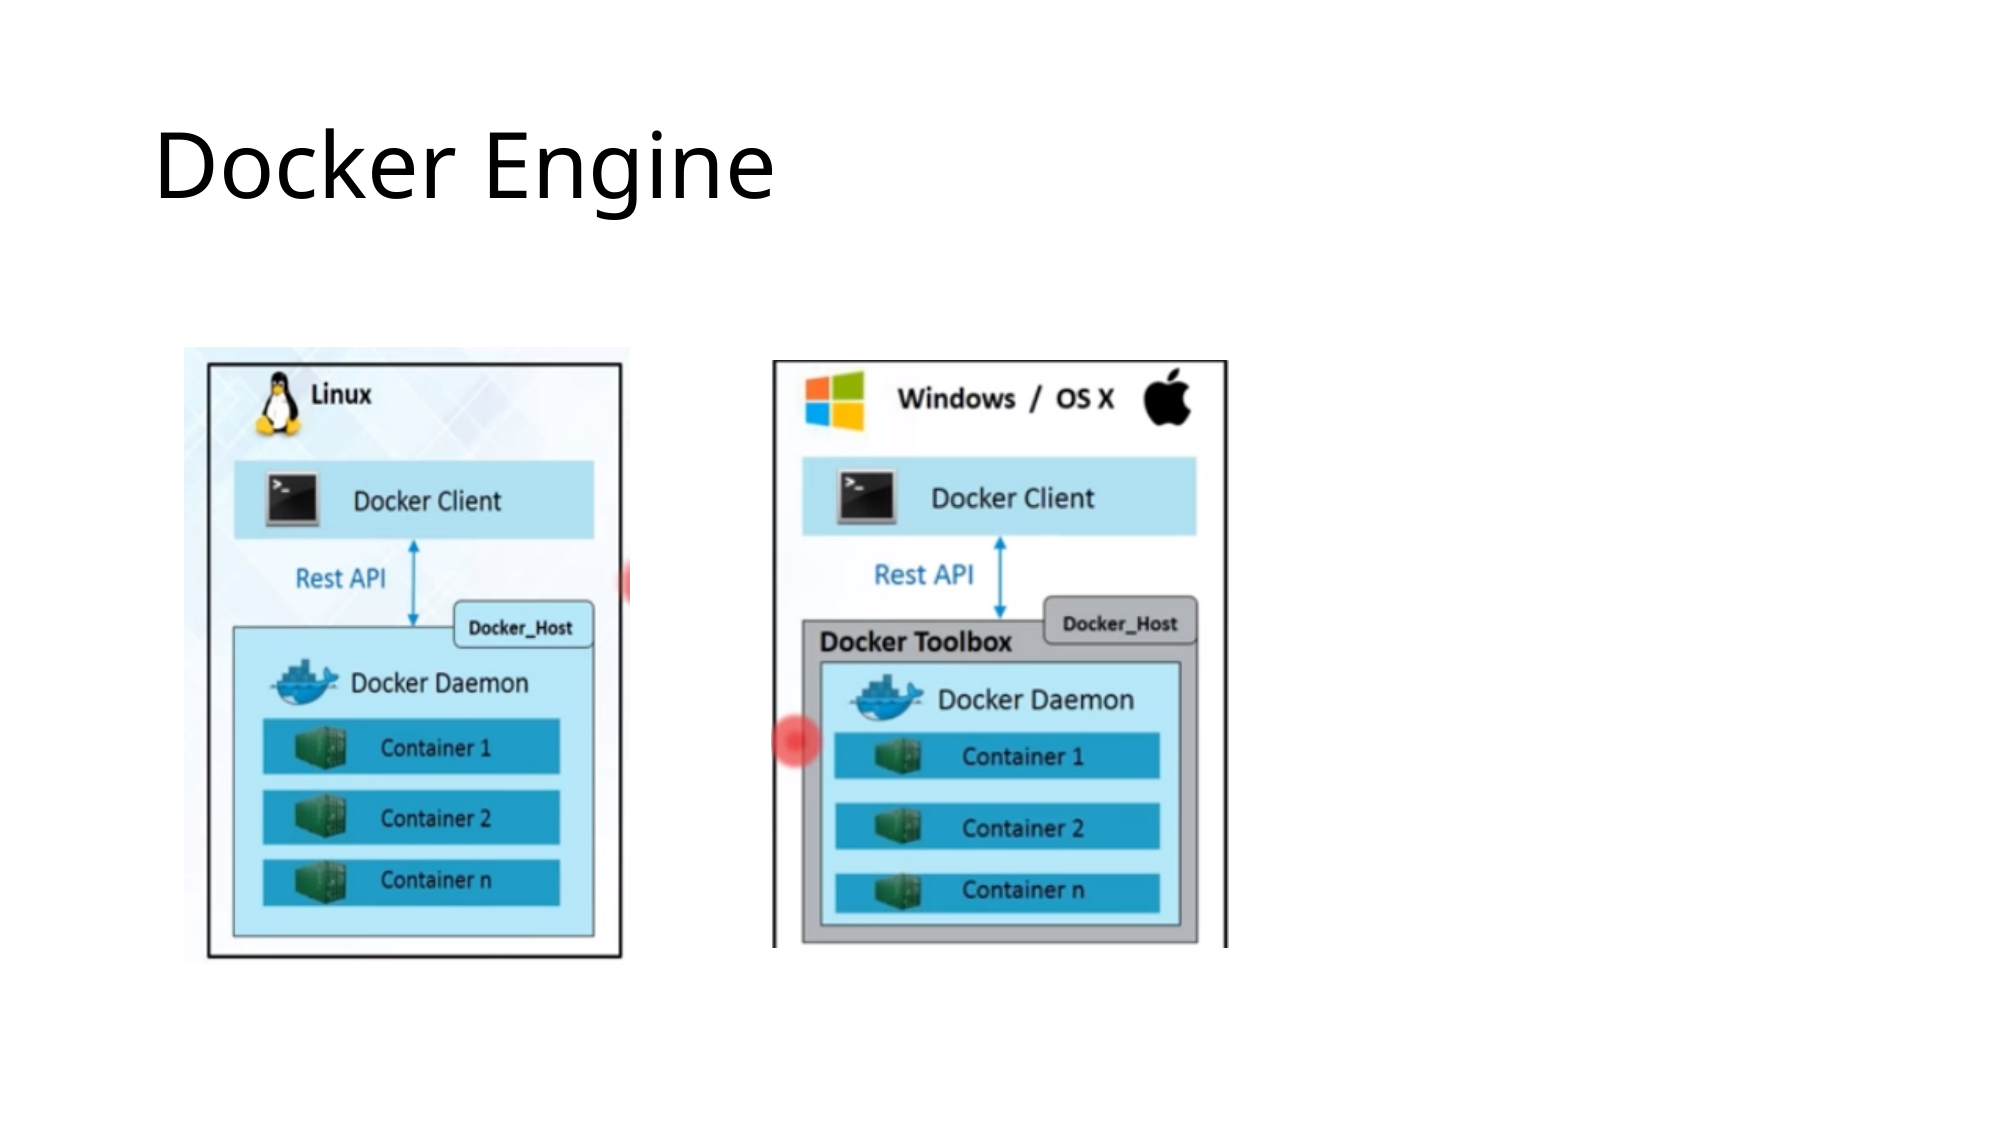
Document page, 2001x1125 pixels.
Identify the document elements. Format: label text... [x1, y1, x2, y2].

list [184, 347, 630, 965]
title Docker Engine [137, 59, 1863, 278]
picture [771, 360, 1229, 948]
